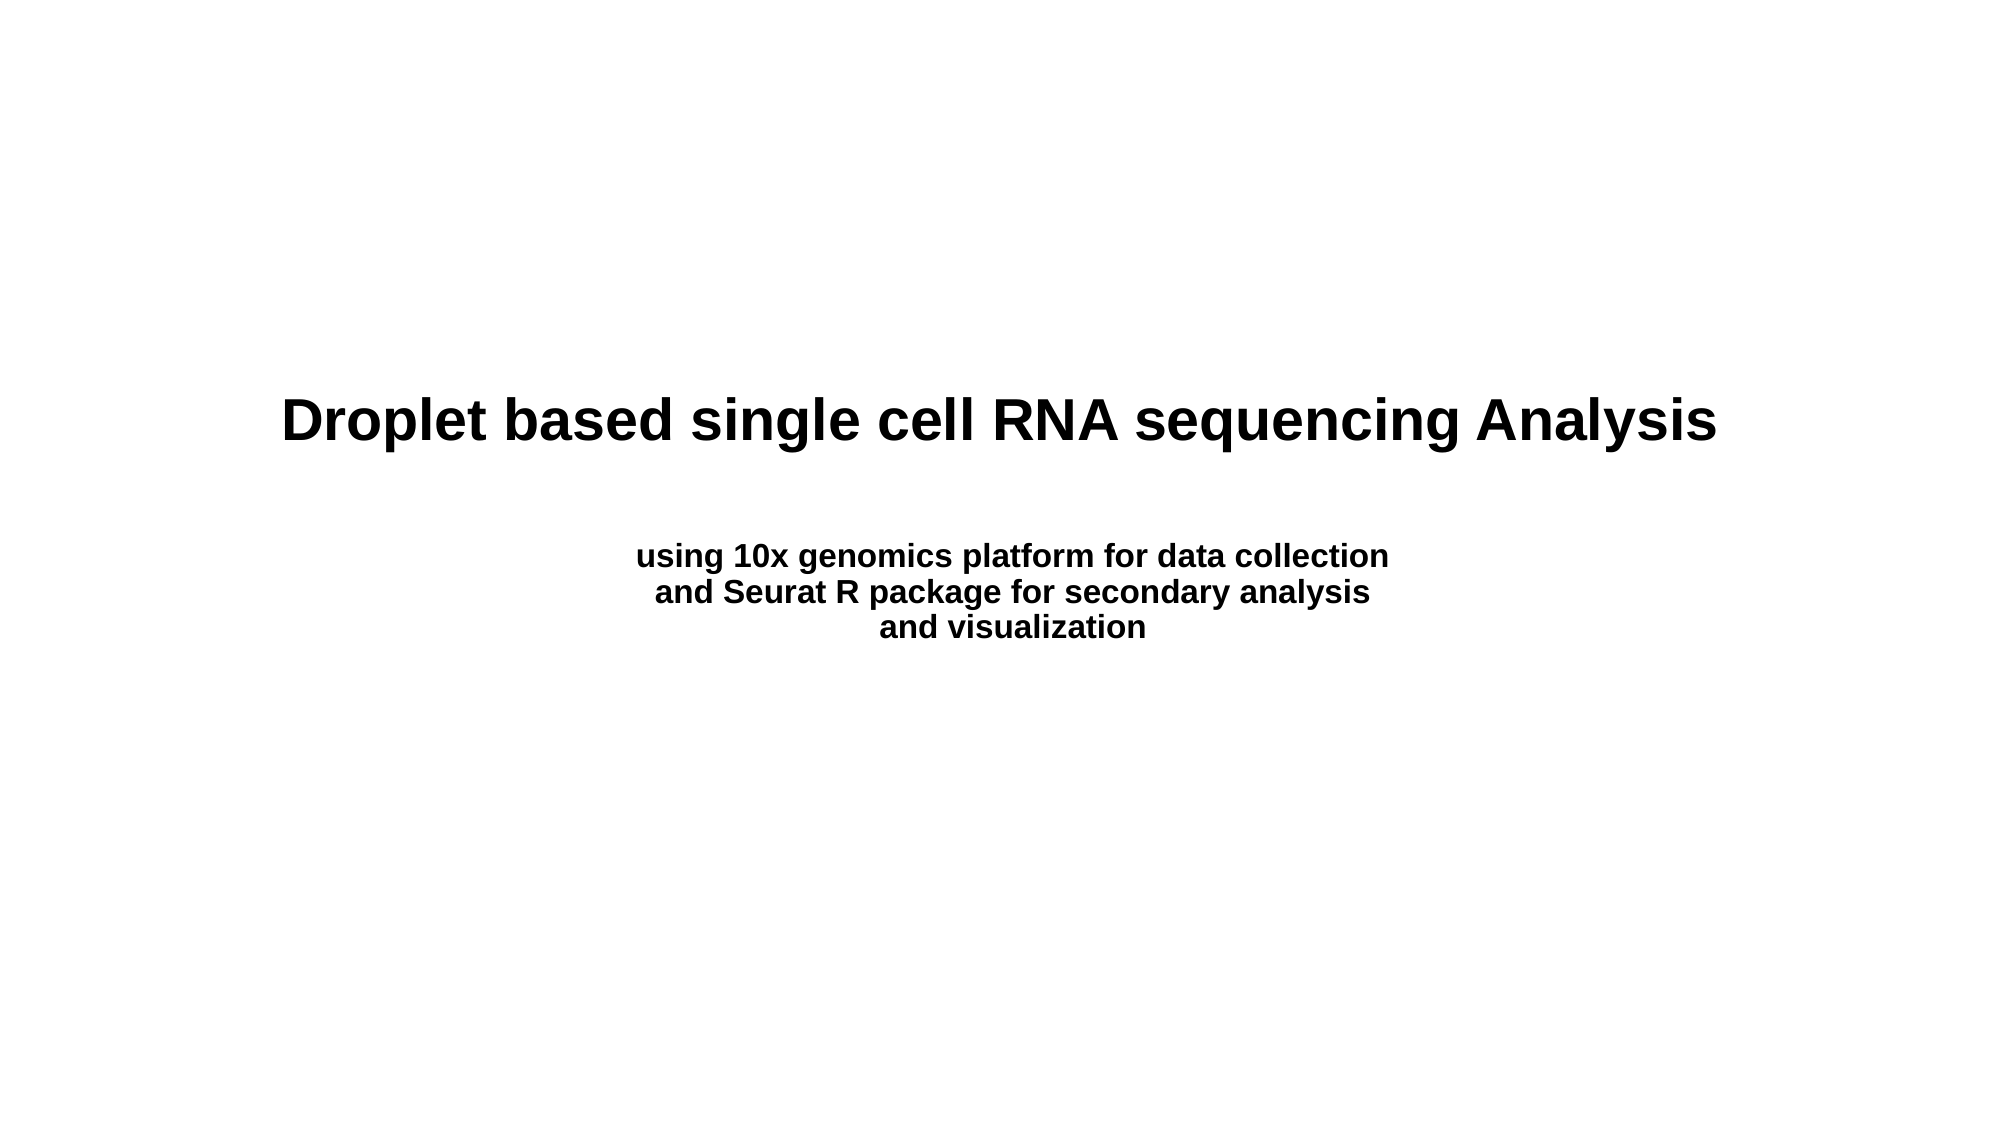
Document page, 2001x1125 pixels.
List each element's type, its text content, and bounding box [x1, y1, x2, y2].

subtitle using 10x genomics platform for data collection and Seurat R package for secondary analysis and visualization [613, 531, 1413, 768]
title Droplet based single cell RNA sequencing Analysis [249, 323, 1750, 461]
